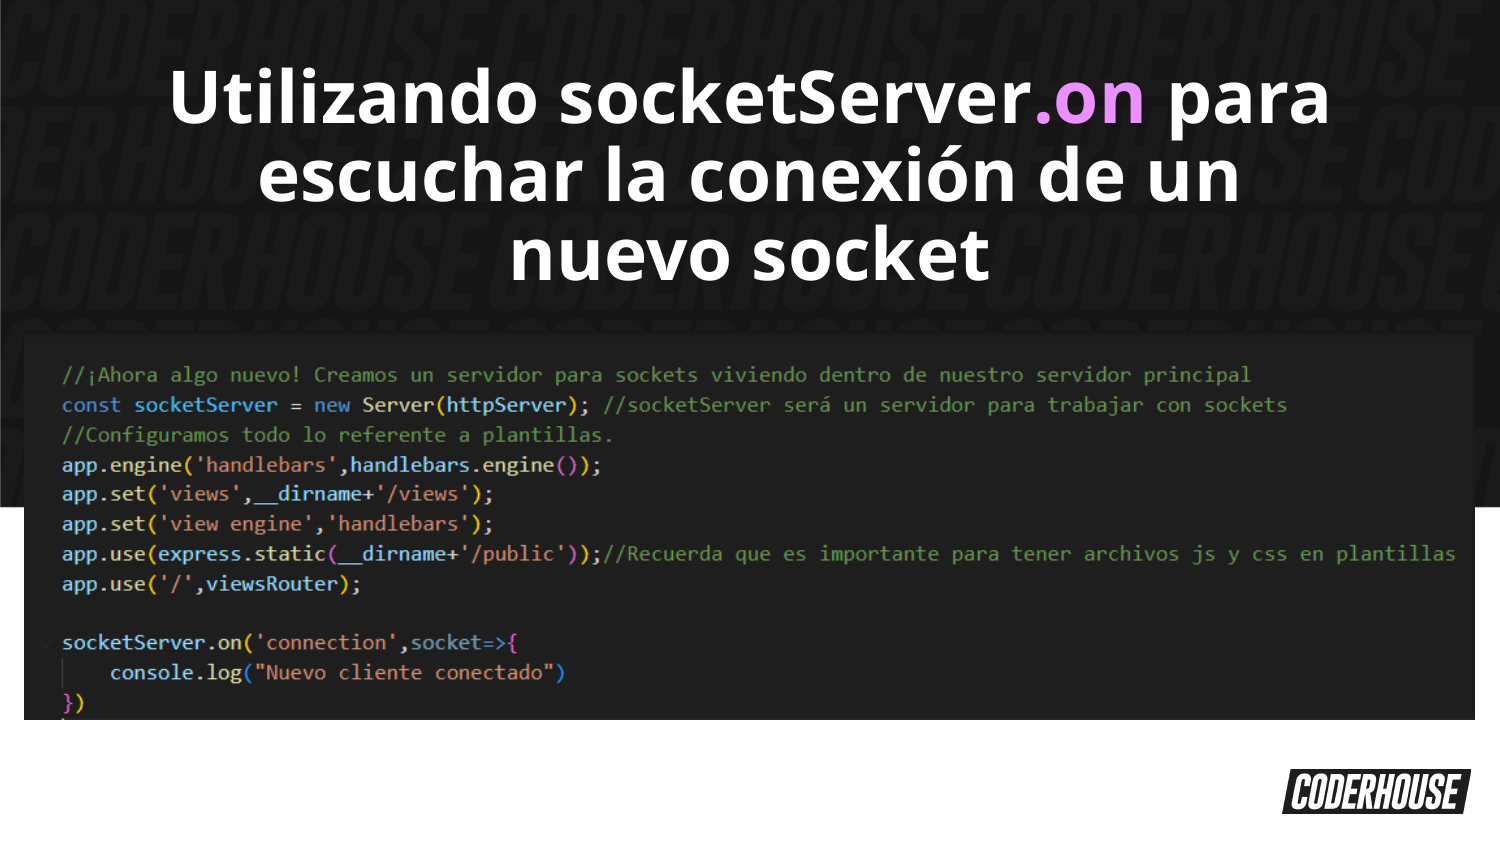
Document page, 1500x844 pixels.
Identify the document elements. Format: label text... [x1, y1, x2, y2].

picture [0, 0, 1500, 844]
text_box Utilizando socketServer.on para escuchar la conexión de un nuevo socket [123, 45, 1377, 312]
